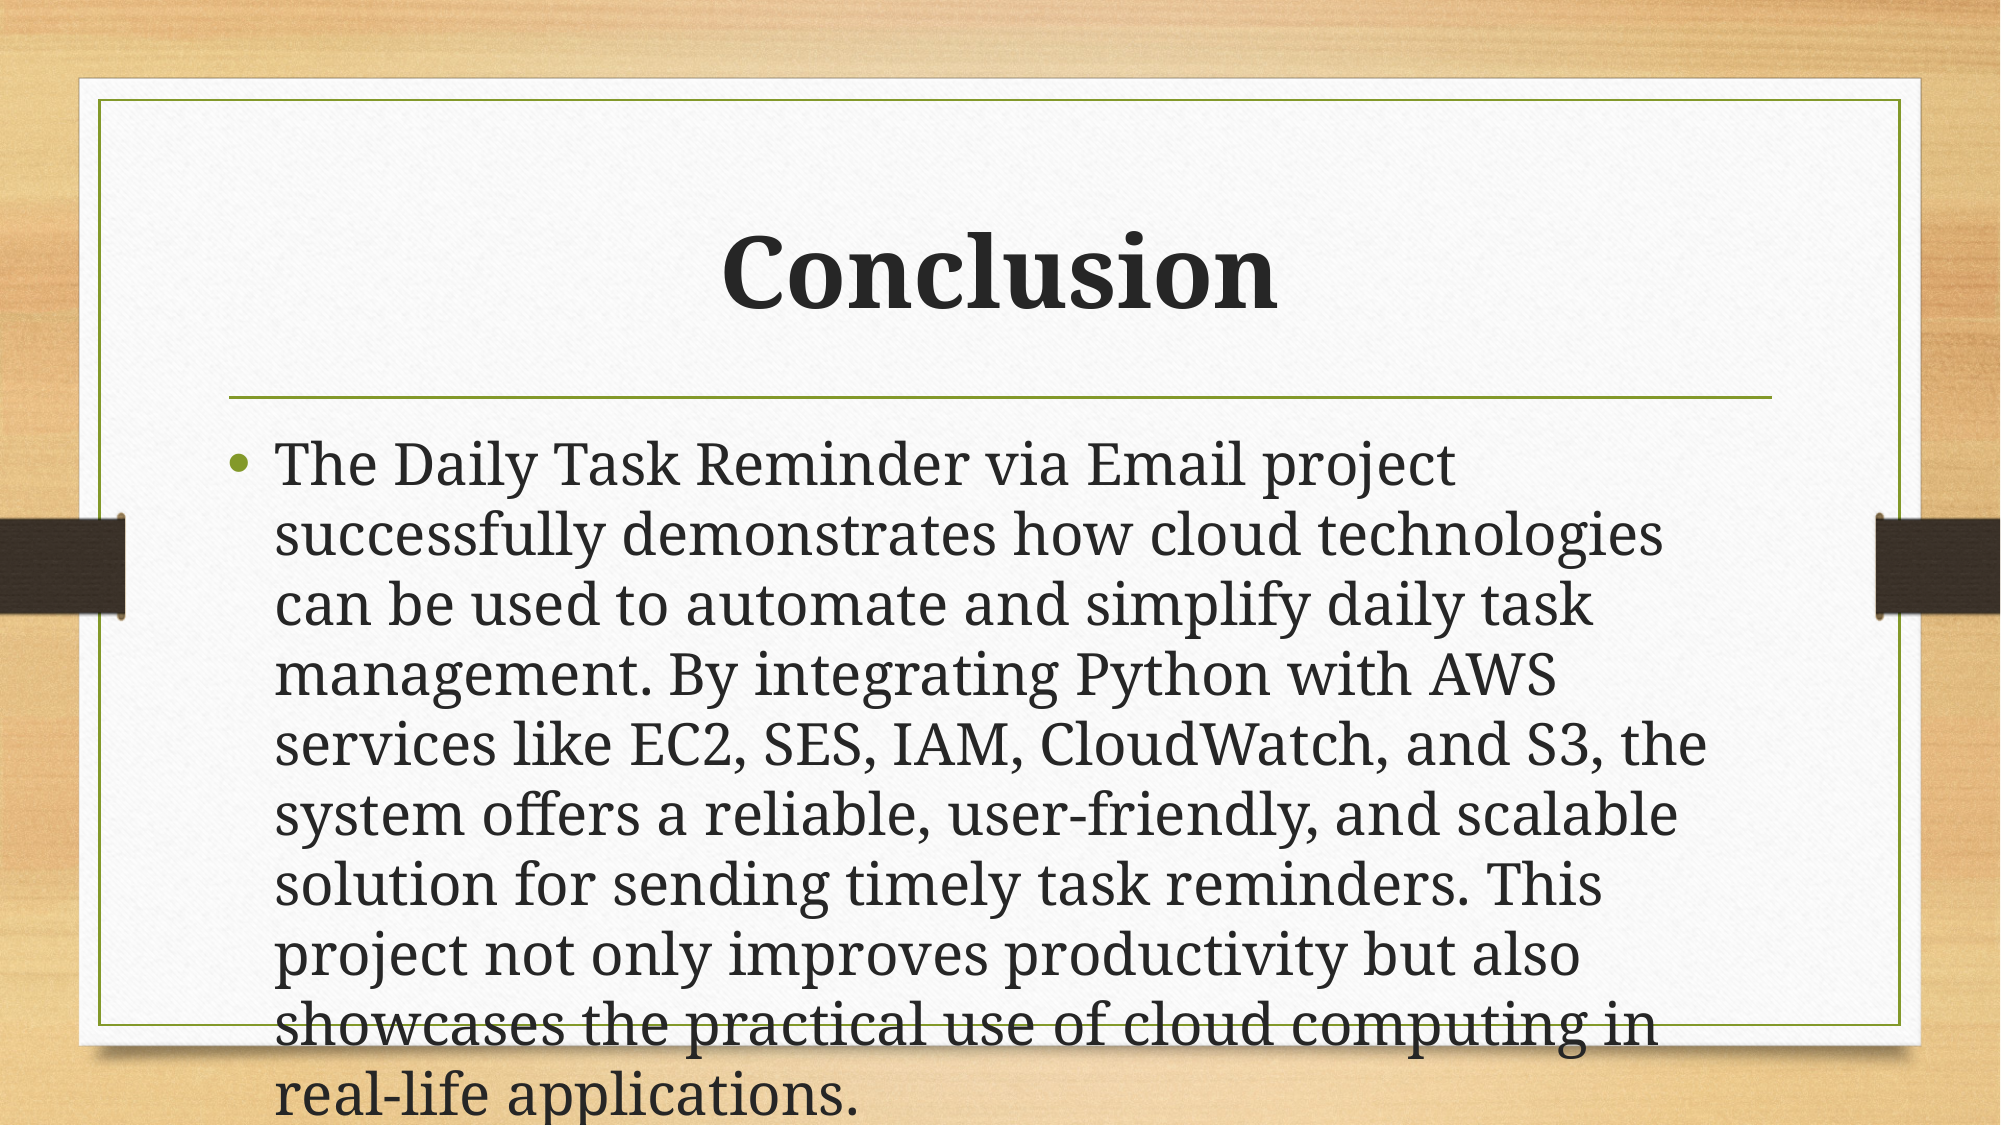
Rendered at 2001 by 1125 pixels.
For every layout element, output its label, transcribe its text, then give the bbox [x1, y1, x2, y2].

picture [0, 0, 2001, 1125]
title Conclusion [212, 161, 1788, 375]
list The Daily Task Reminder via Email project successfully demonstrates how cloud technologies can be used to automate and simplify daily task management. By integrating Python with AWS services like EC2, SES, IAM, CloudWatch, and S3, the system offers a reliable, user-friendly, and scalable solution for sending timely task reminders. This project not only improves productivity but also showcases the practical use of cloud computing in real-life applications. [212, 419, 1788, 964]
